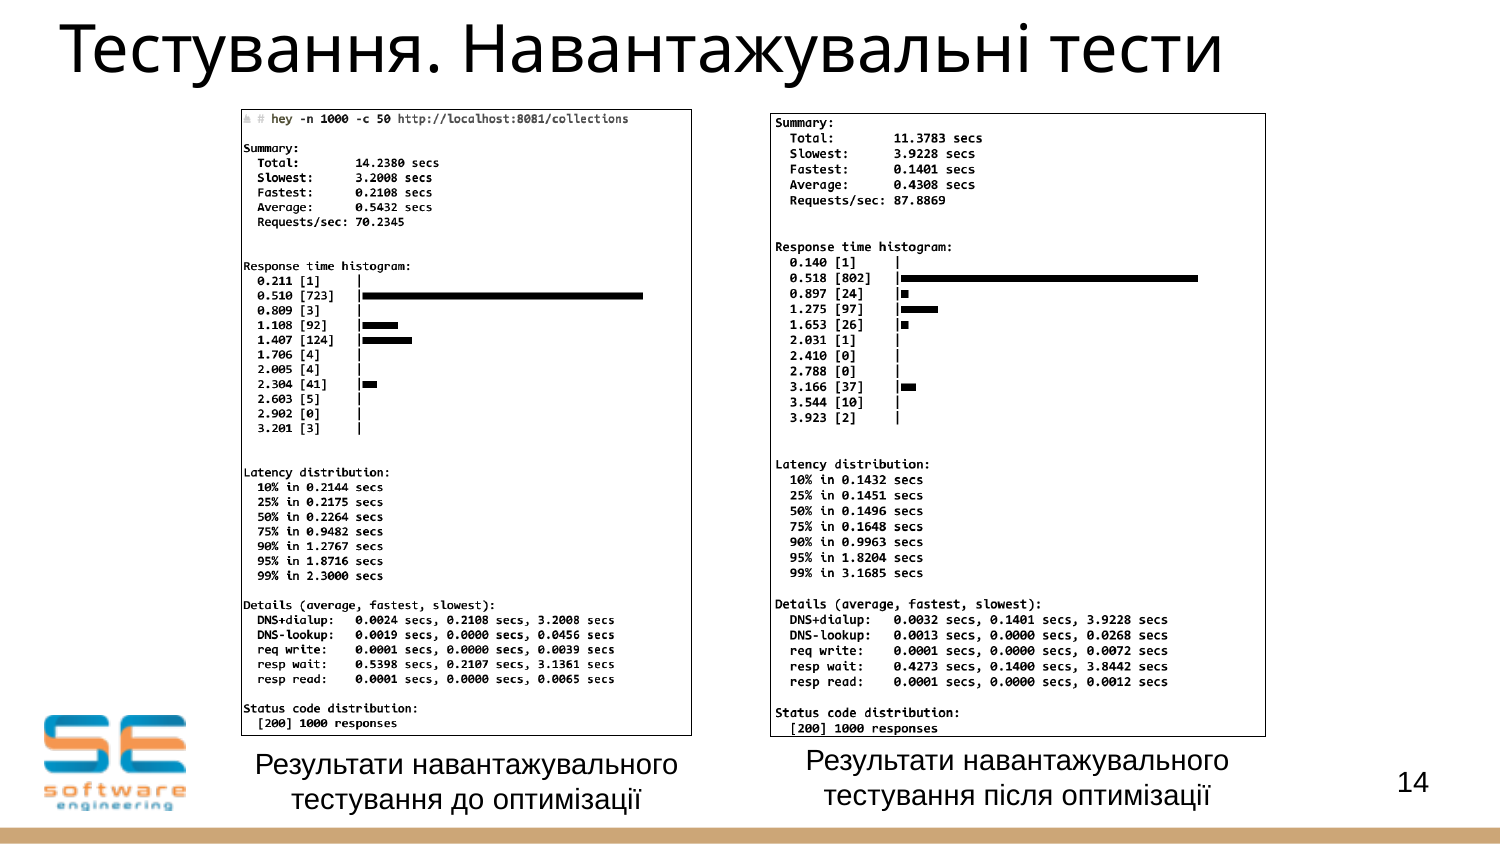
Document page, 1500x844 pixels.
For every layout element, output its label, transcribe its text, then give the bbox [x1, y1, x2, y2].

text_box 14 [1382, 755, 1500, 806]
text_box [234, 109, 699, 824]
picture [43, 714, 186, 811]
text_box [769, 113, 1266, 821]
title Тестування. Навантажувальні тести [44, 0, 1442, 102]
